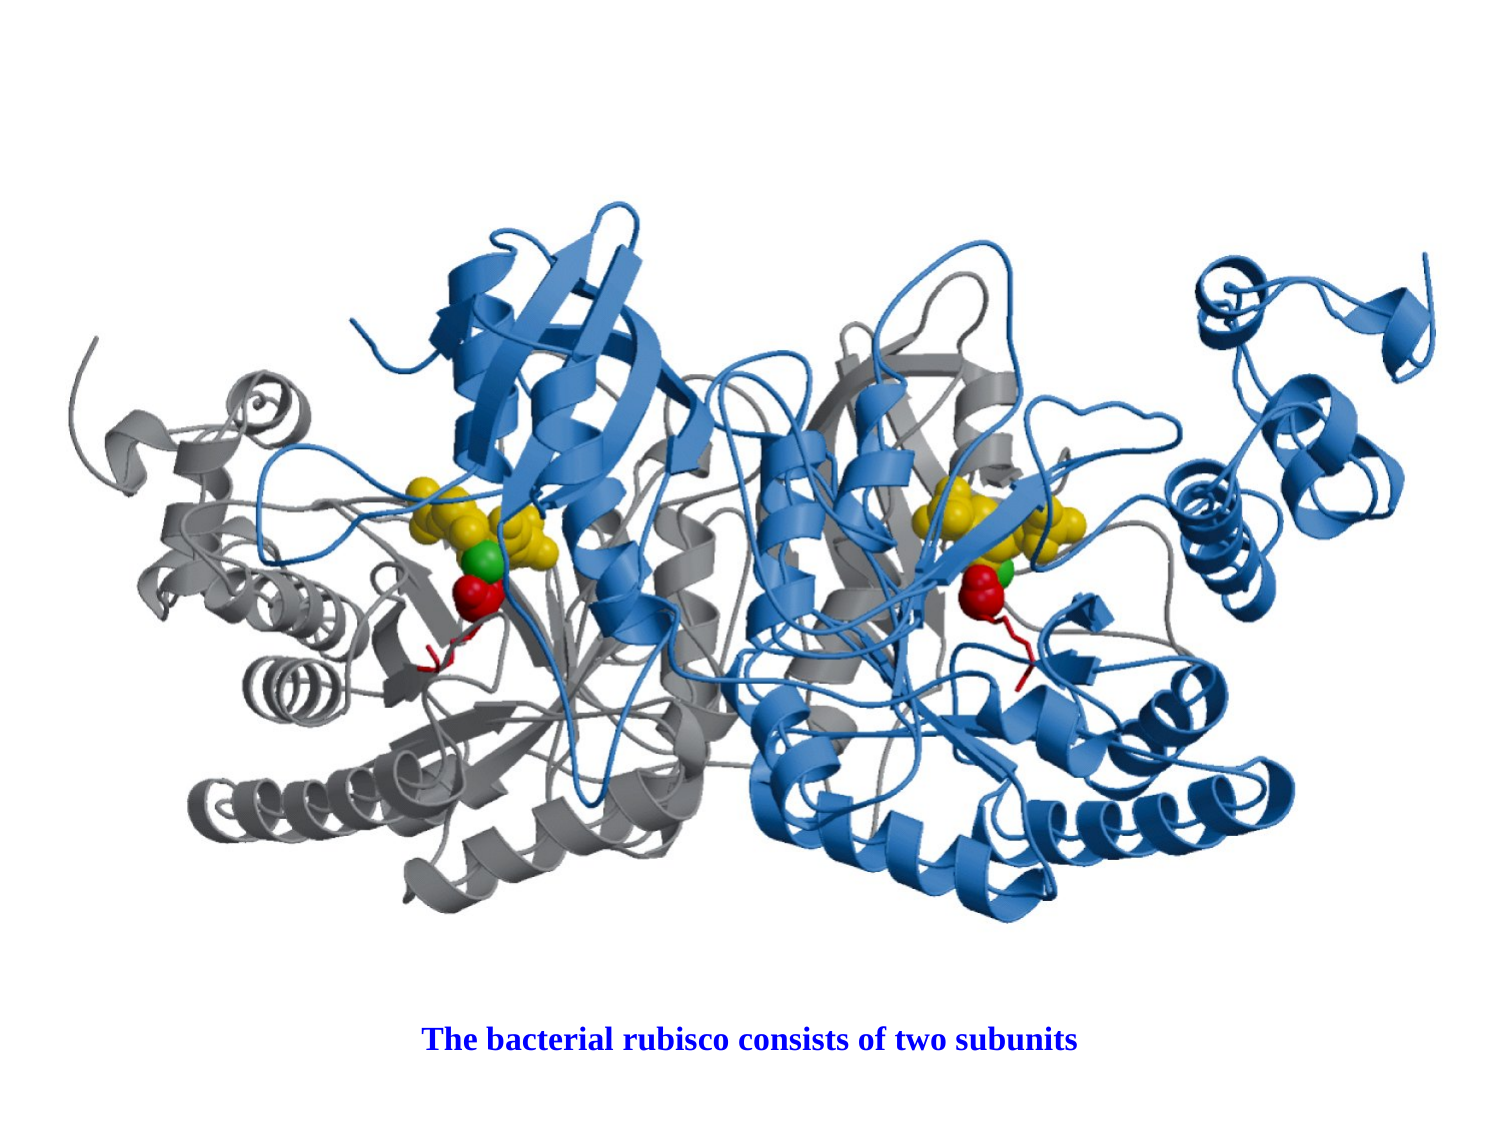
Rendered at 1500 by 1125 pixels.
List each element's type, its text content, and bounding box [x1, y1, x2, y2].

text_box The bacterial rubisco consists of two subunits [406, 969, 1094, 1125]
picture [49, 179, 1451, 946]
